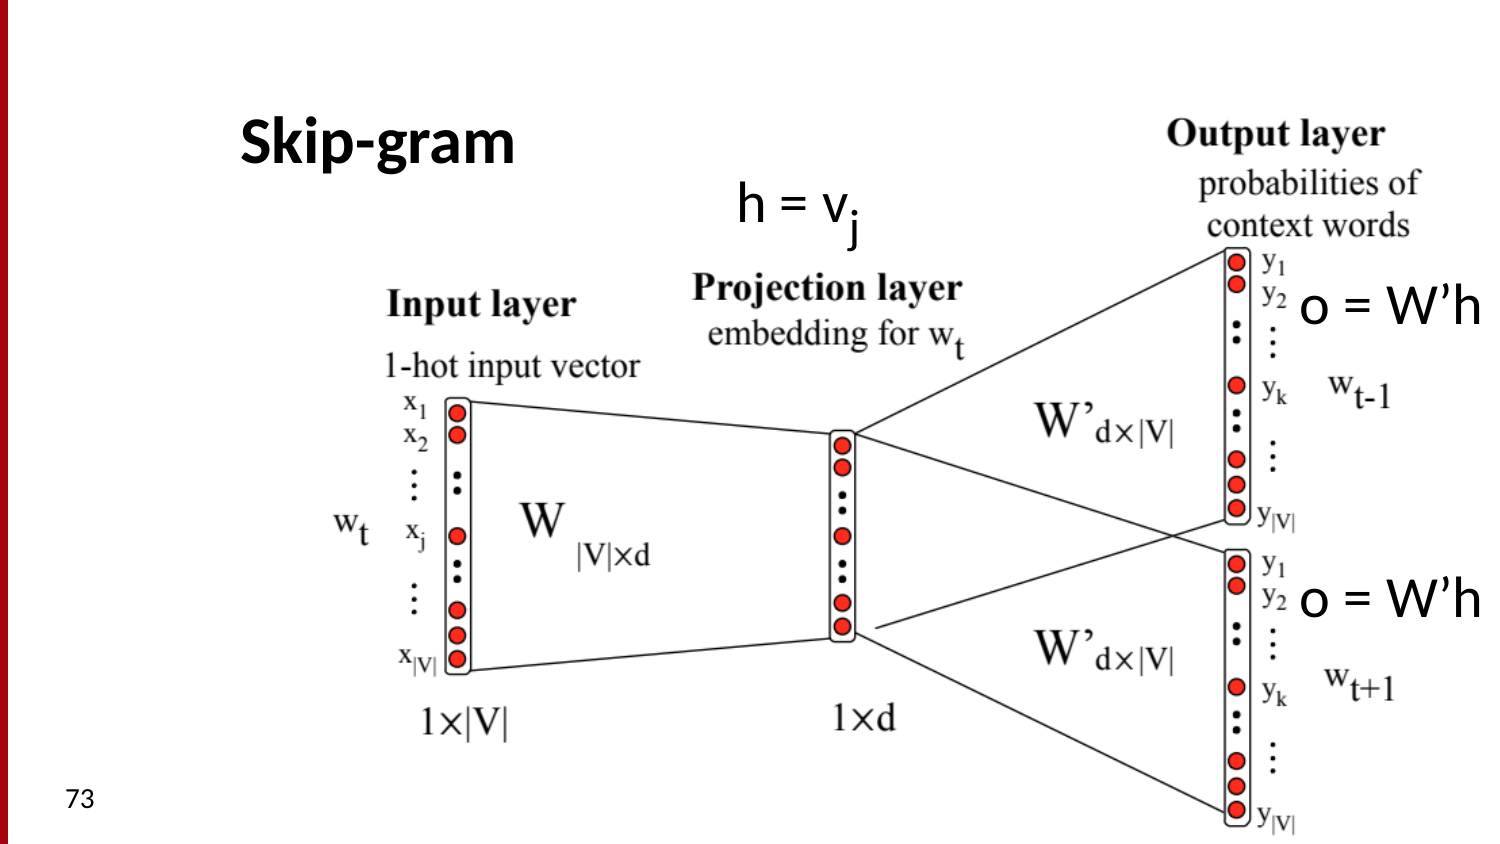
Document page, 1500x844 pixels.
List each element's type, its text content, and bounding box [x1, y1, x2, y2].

text_box o = W’h [1429, 259, 1499, 345]
title Skip-gram [225, 62, 1450, 185]
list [324, 101, 1426, 844]
text_box o = W’h [1429, 551, 1499, 637]
slide_number 73 [49, 771, 319, 829]
